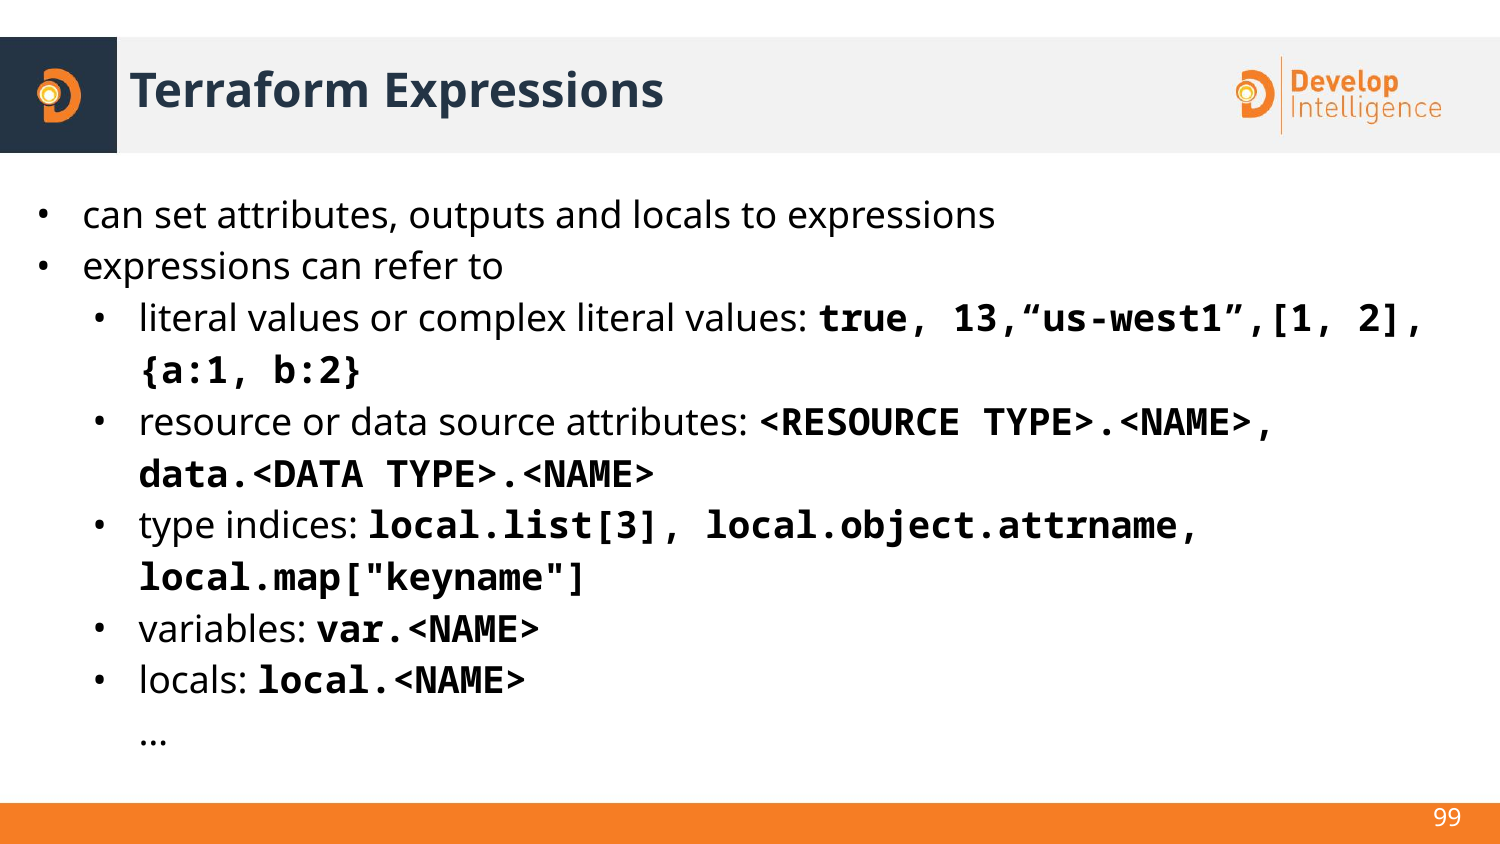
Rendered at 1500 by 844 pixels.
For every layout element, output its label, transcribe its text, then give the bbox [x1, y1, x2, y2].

slide_number 99 [1396, 800, 1499, 838]
picture [0, 0, 1500, 844]
title Terraform Expressions [118, 36, 1500, 148]
list can set attributes, outputs and locals to expressions expressions can refer to literal values or complex literal values: true, 13,“us-west1”,[1, 2],{a:1, b:2} resource or data source attributes: <RESOURCE TYPE>.<NAME>, data.<DATA TYPE>.<NAME> type indices: local.list[3], local.object.attrname, local.map["keyname"] variables: var.<NAME> locals: local.<NAME> … [25, 178, 1474, 770]
